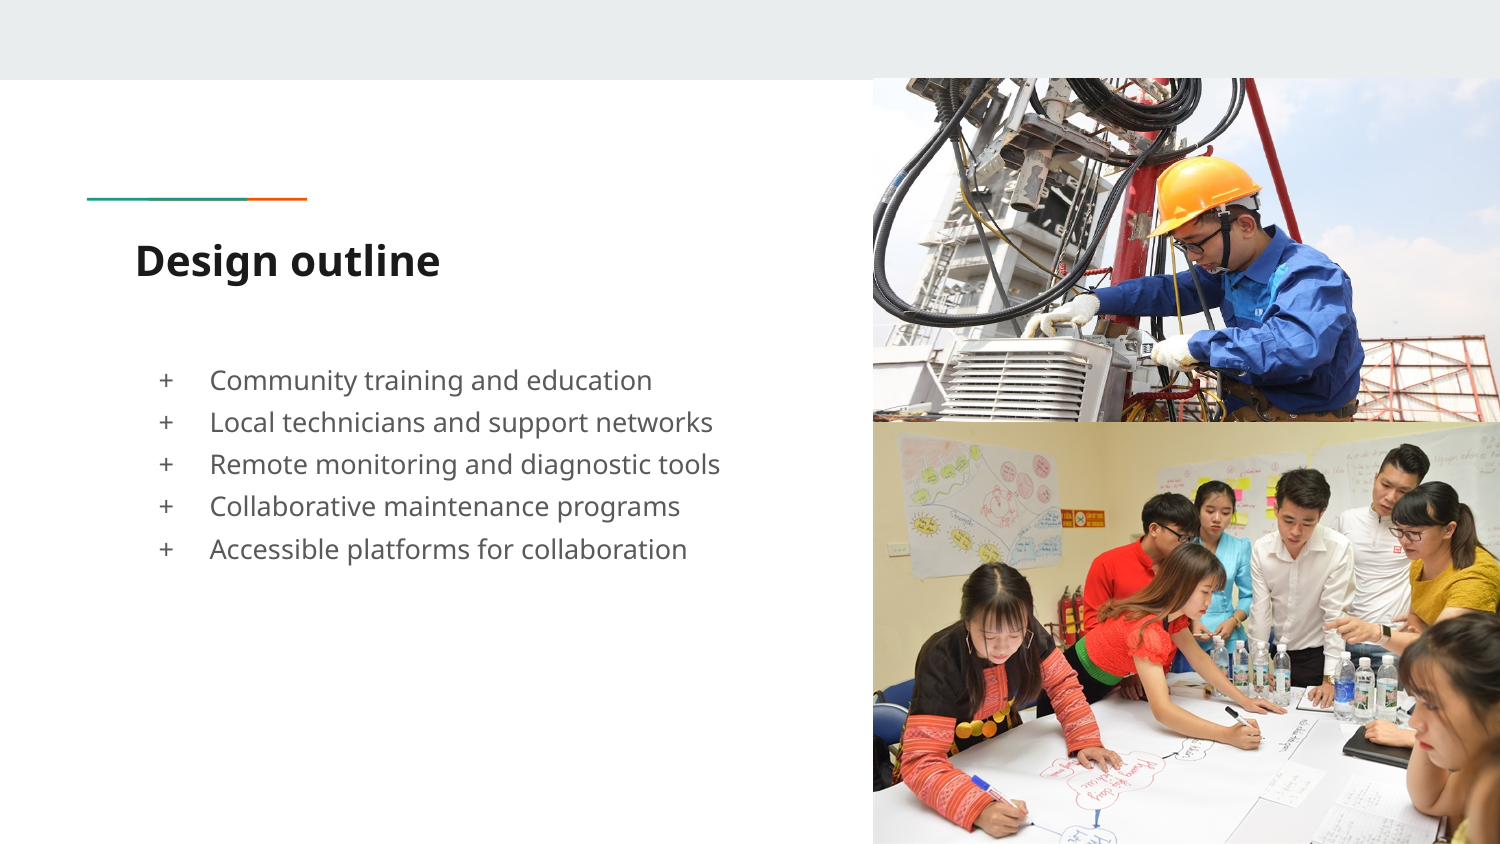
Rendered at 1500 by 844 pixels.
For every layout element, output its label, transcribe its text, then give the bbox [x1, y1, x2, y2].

title Design outline [119, 216, 868, 305]
list Community training and education Local technicians and support networks Remote monitoring and diagnostic tools Collaborative maintenance programs Accessible platforms for collaboration [119, 341, 868, 712]
picture [873, 78, 1500, 844]
